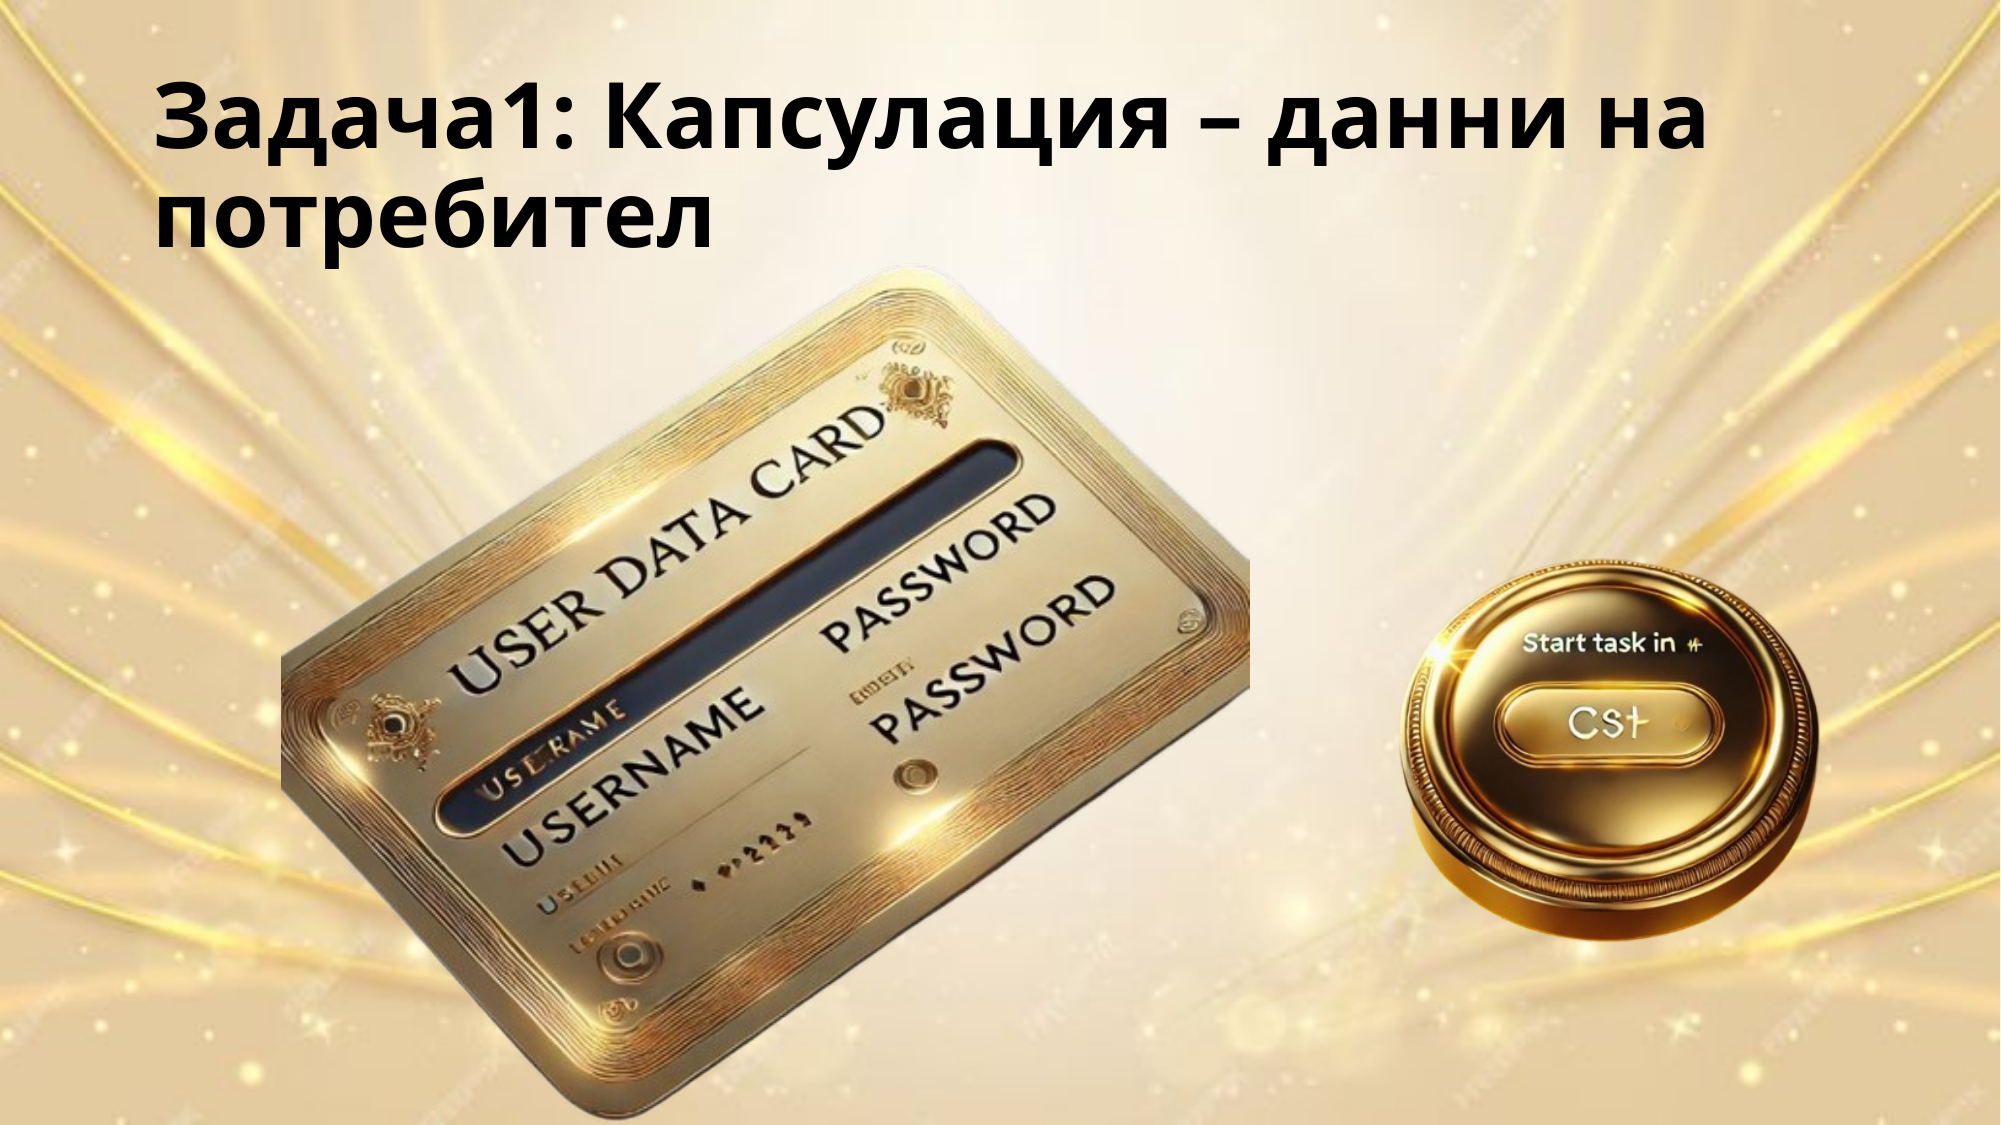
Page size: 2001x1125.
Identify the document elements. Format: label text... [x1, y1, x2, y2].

title Задача1: Капсулация – данни на потребител [137, 59, 1863, 278]
picture [0, 0, 2001, 1125]
